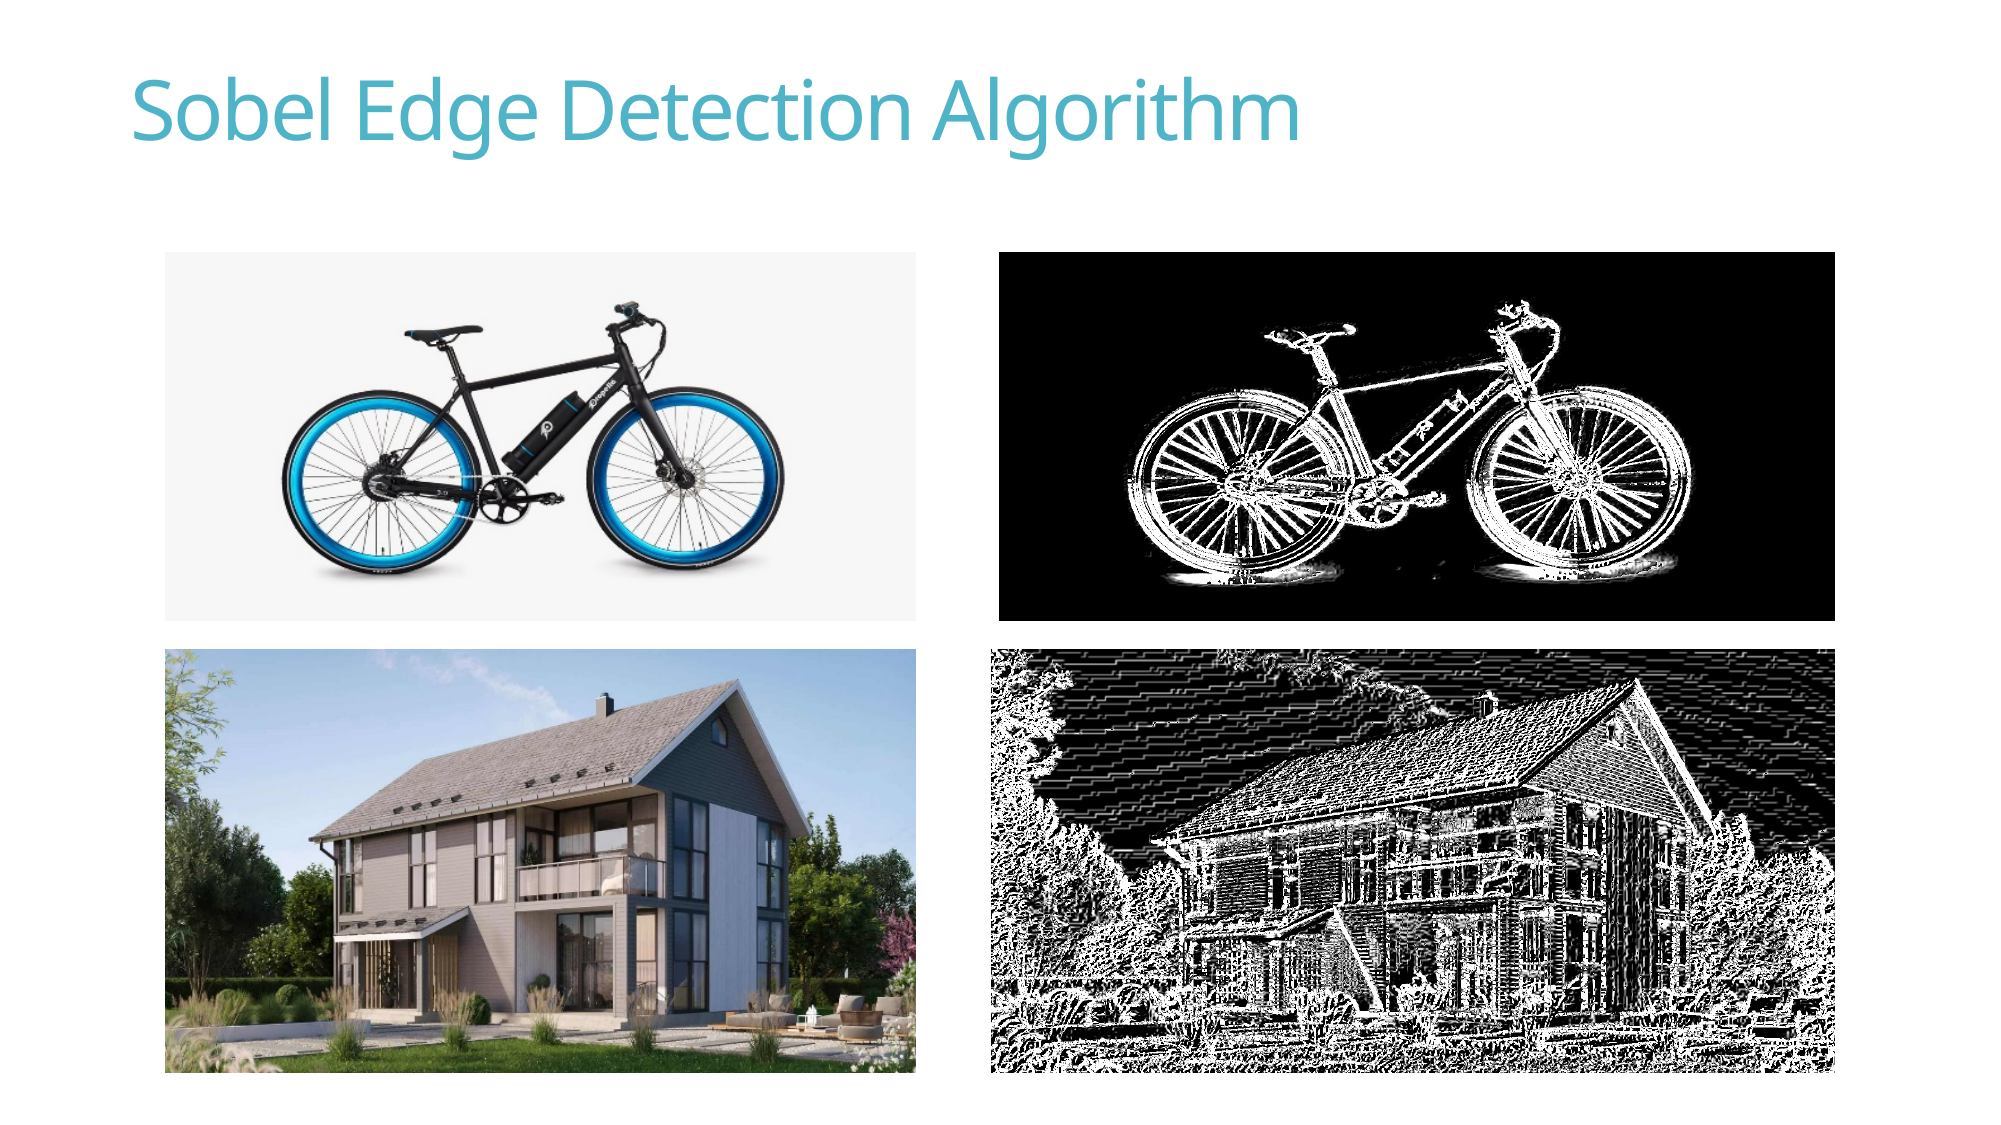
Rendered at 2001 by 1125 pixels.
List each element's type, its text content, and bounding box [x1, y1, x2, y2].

picture [165, 649, 916, 1073]
picture [991, 649, 1835, 1073]
text_box Sobel Edge Detection Algorithm [115, 25, 1879, 203]
picture [165, 252, 916, 622]
picture [999, 252, 1835, 622]
